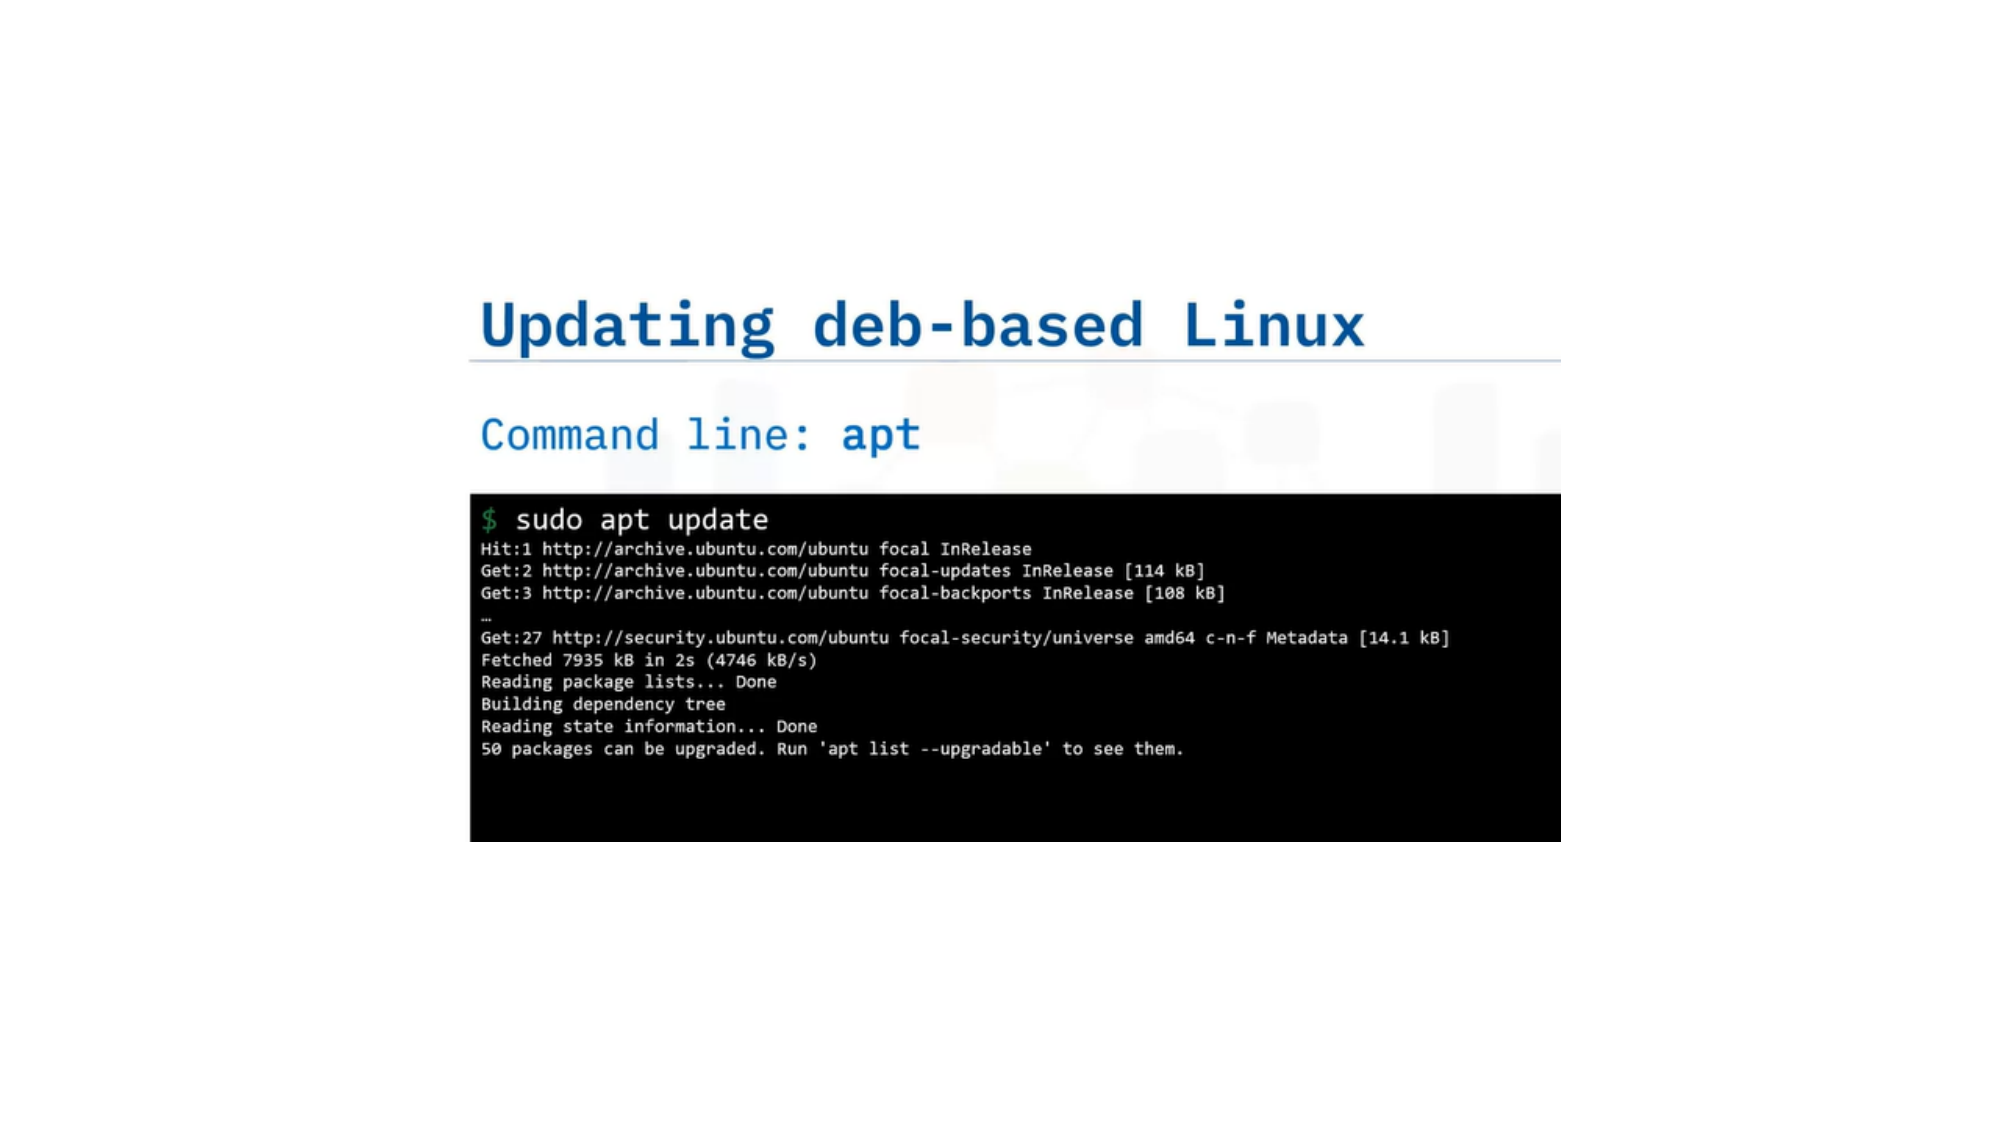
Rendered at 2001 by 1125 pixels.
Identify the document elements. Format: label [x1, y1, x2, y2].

picture [439, 283, 1561, 842]
